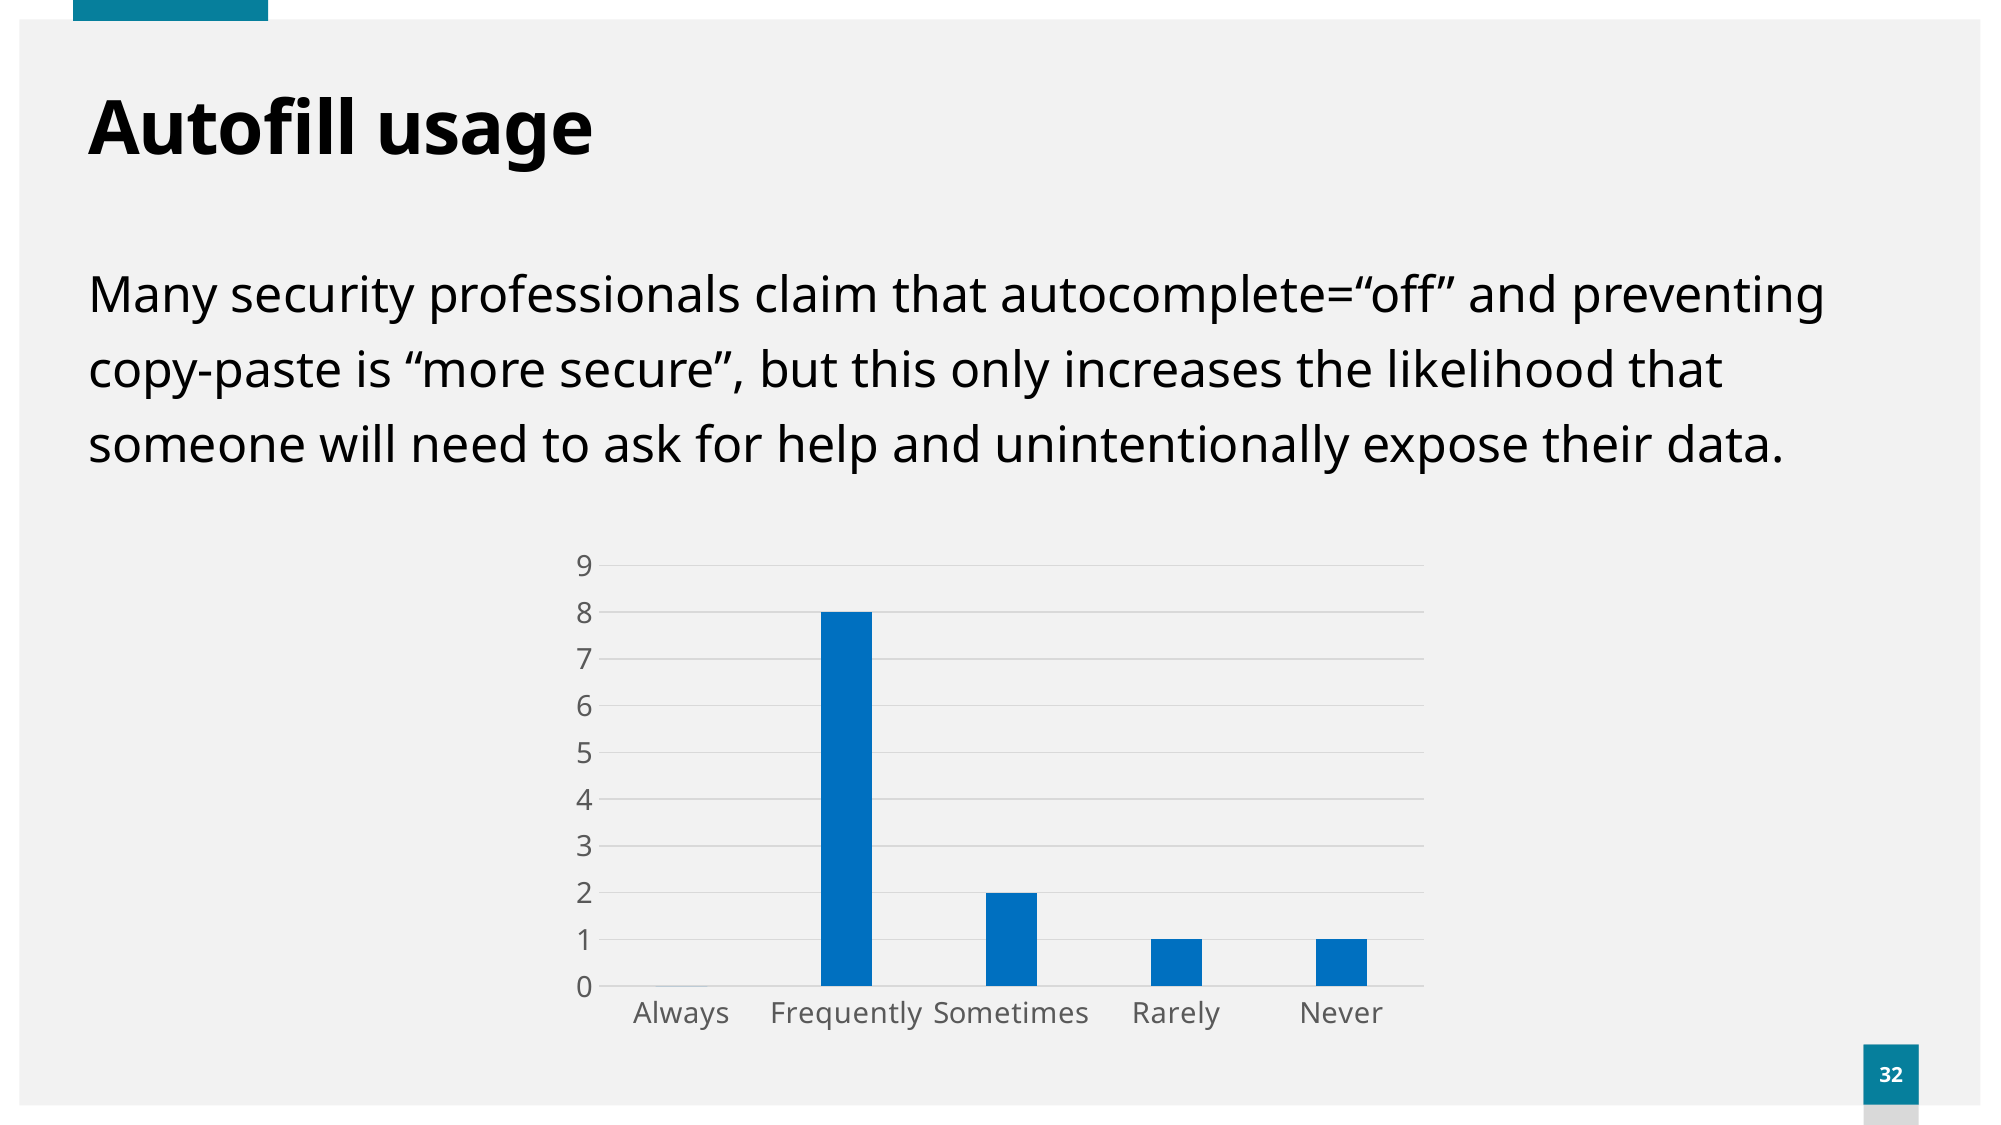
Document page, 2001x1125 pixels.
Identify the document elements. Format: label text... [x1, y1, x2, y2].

chart [558, 535, 1442, 1043]
text_box Many security professionals claim that autocomplete=“off” and preventing copy-paste is “more secure”, but this only increases the likelihood that someone will need to ask for help and unintentionally expose their data. [73, 239, 1932, 505]
title Autofill usage [73, 82, 1907, 179]
